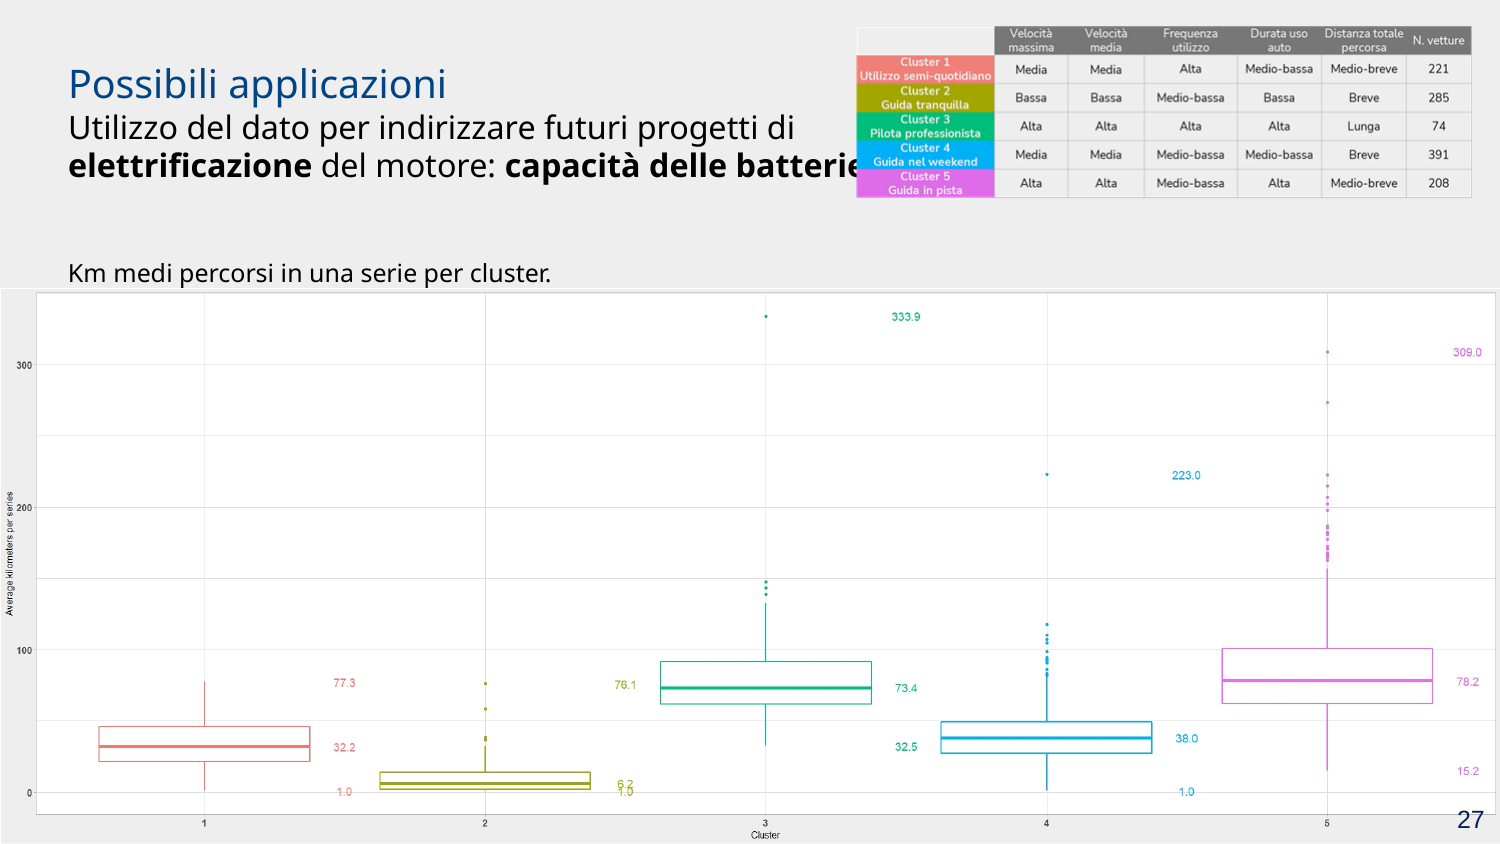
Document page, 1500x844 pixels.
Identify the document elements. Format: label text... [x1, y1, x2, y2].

picture [893, 158, 903, 165]
picture [0, 288, 1500, 844]
picture [969, 159, 977, 165]
picture [855, 23, 1472, 206]
picture [913, 146, 927, 151]
picture [909, 160, 920, 165]
picture [880, 161, 892, 165]
title Possibili applicazioni Utilizzo del dato per indirizzare futuri progetti di elettrificazione del motore: capacità delle batterie [53, 49, 850, 195]
list Km medi percorsi in una serie per cluster. [53, 249, 899, 287]
picture [937, 158, 955, 165]
picture [930, 146, 939, 151]
